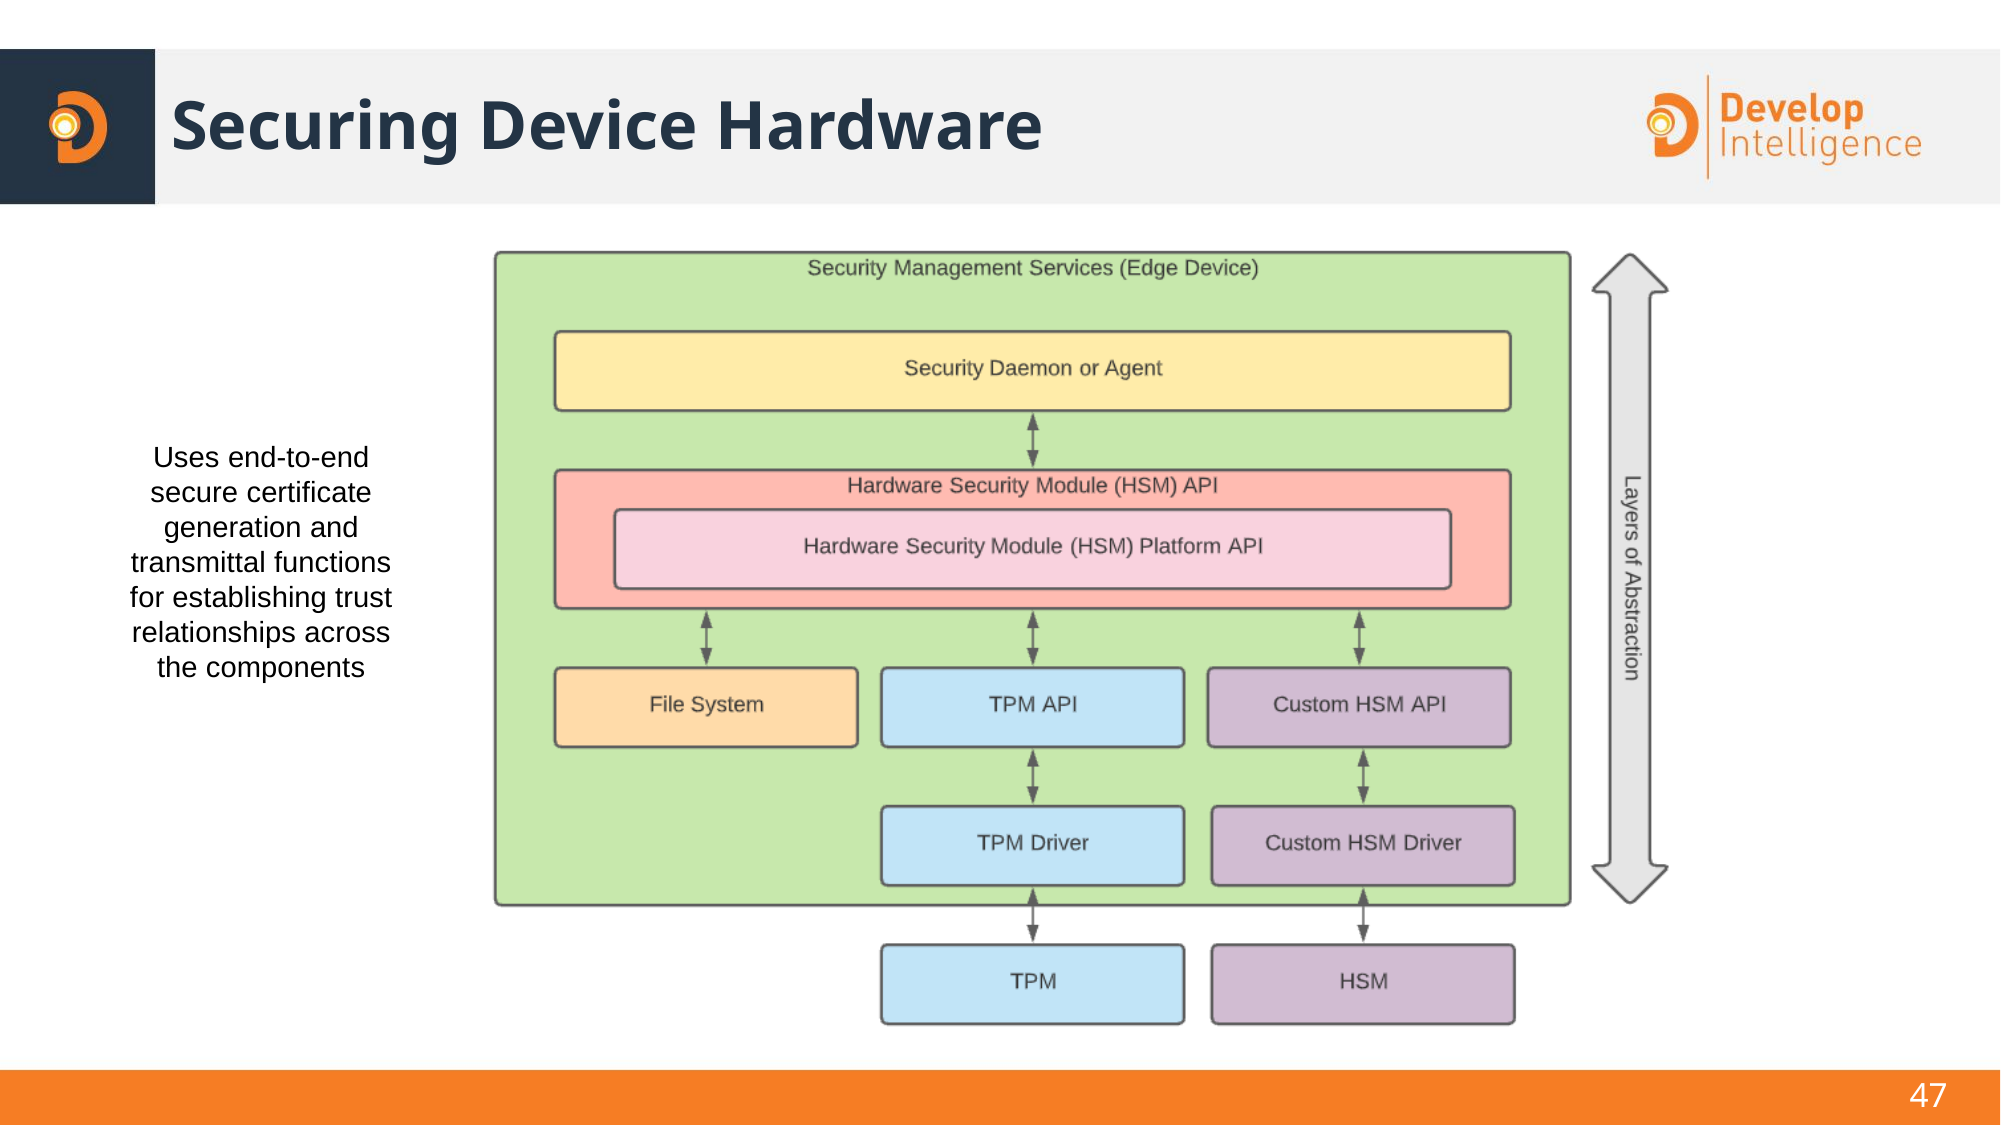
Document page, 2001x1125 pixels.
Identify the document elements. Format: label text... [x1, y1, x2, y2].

slide_number 47 [1860, 1072, 1998, 1122]
title Securing Device Hardware [156, 53, 1999, 203]
text_box Uses end-to-end secure certificate generation and transmittal functions for establishing trust relationships across the components [97, 431, 425, 691]
picture [0, 0, 2001, 1125]
